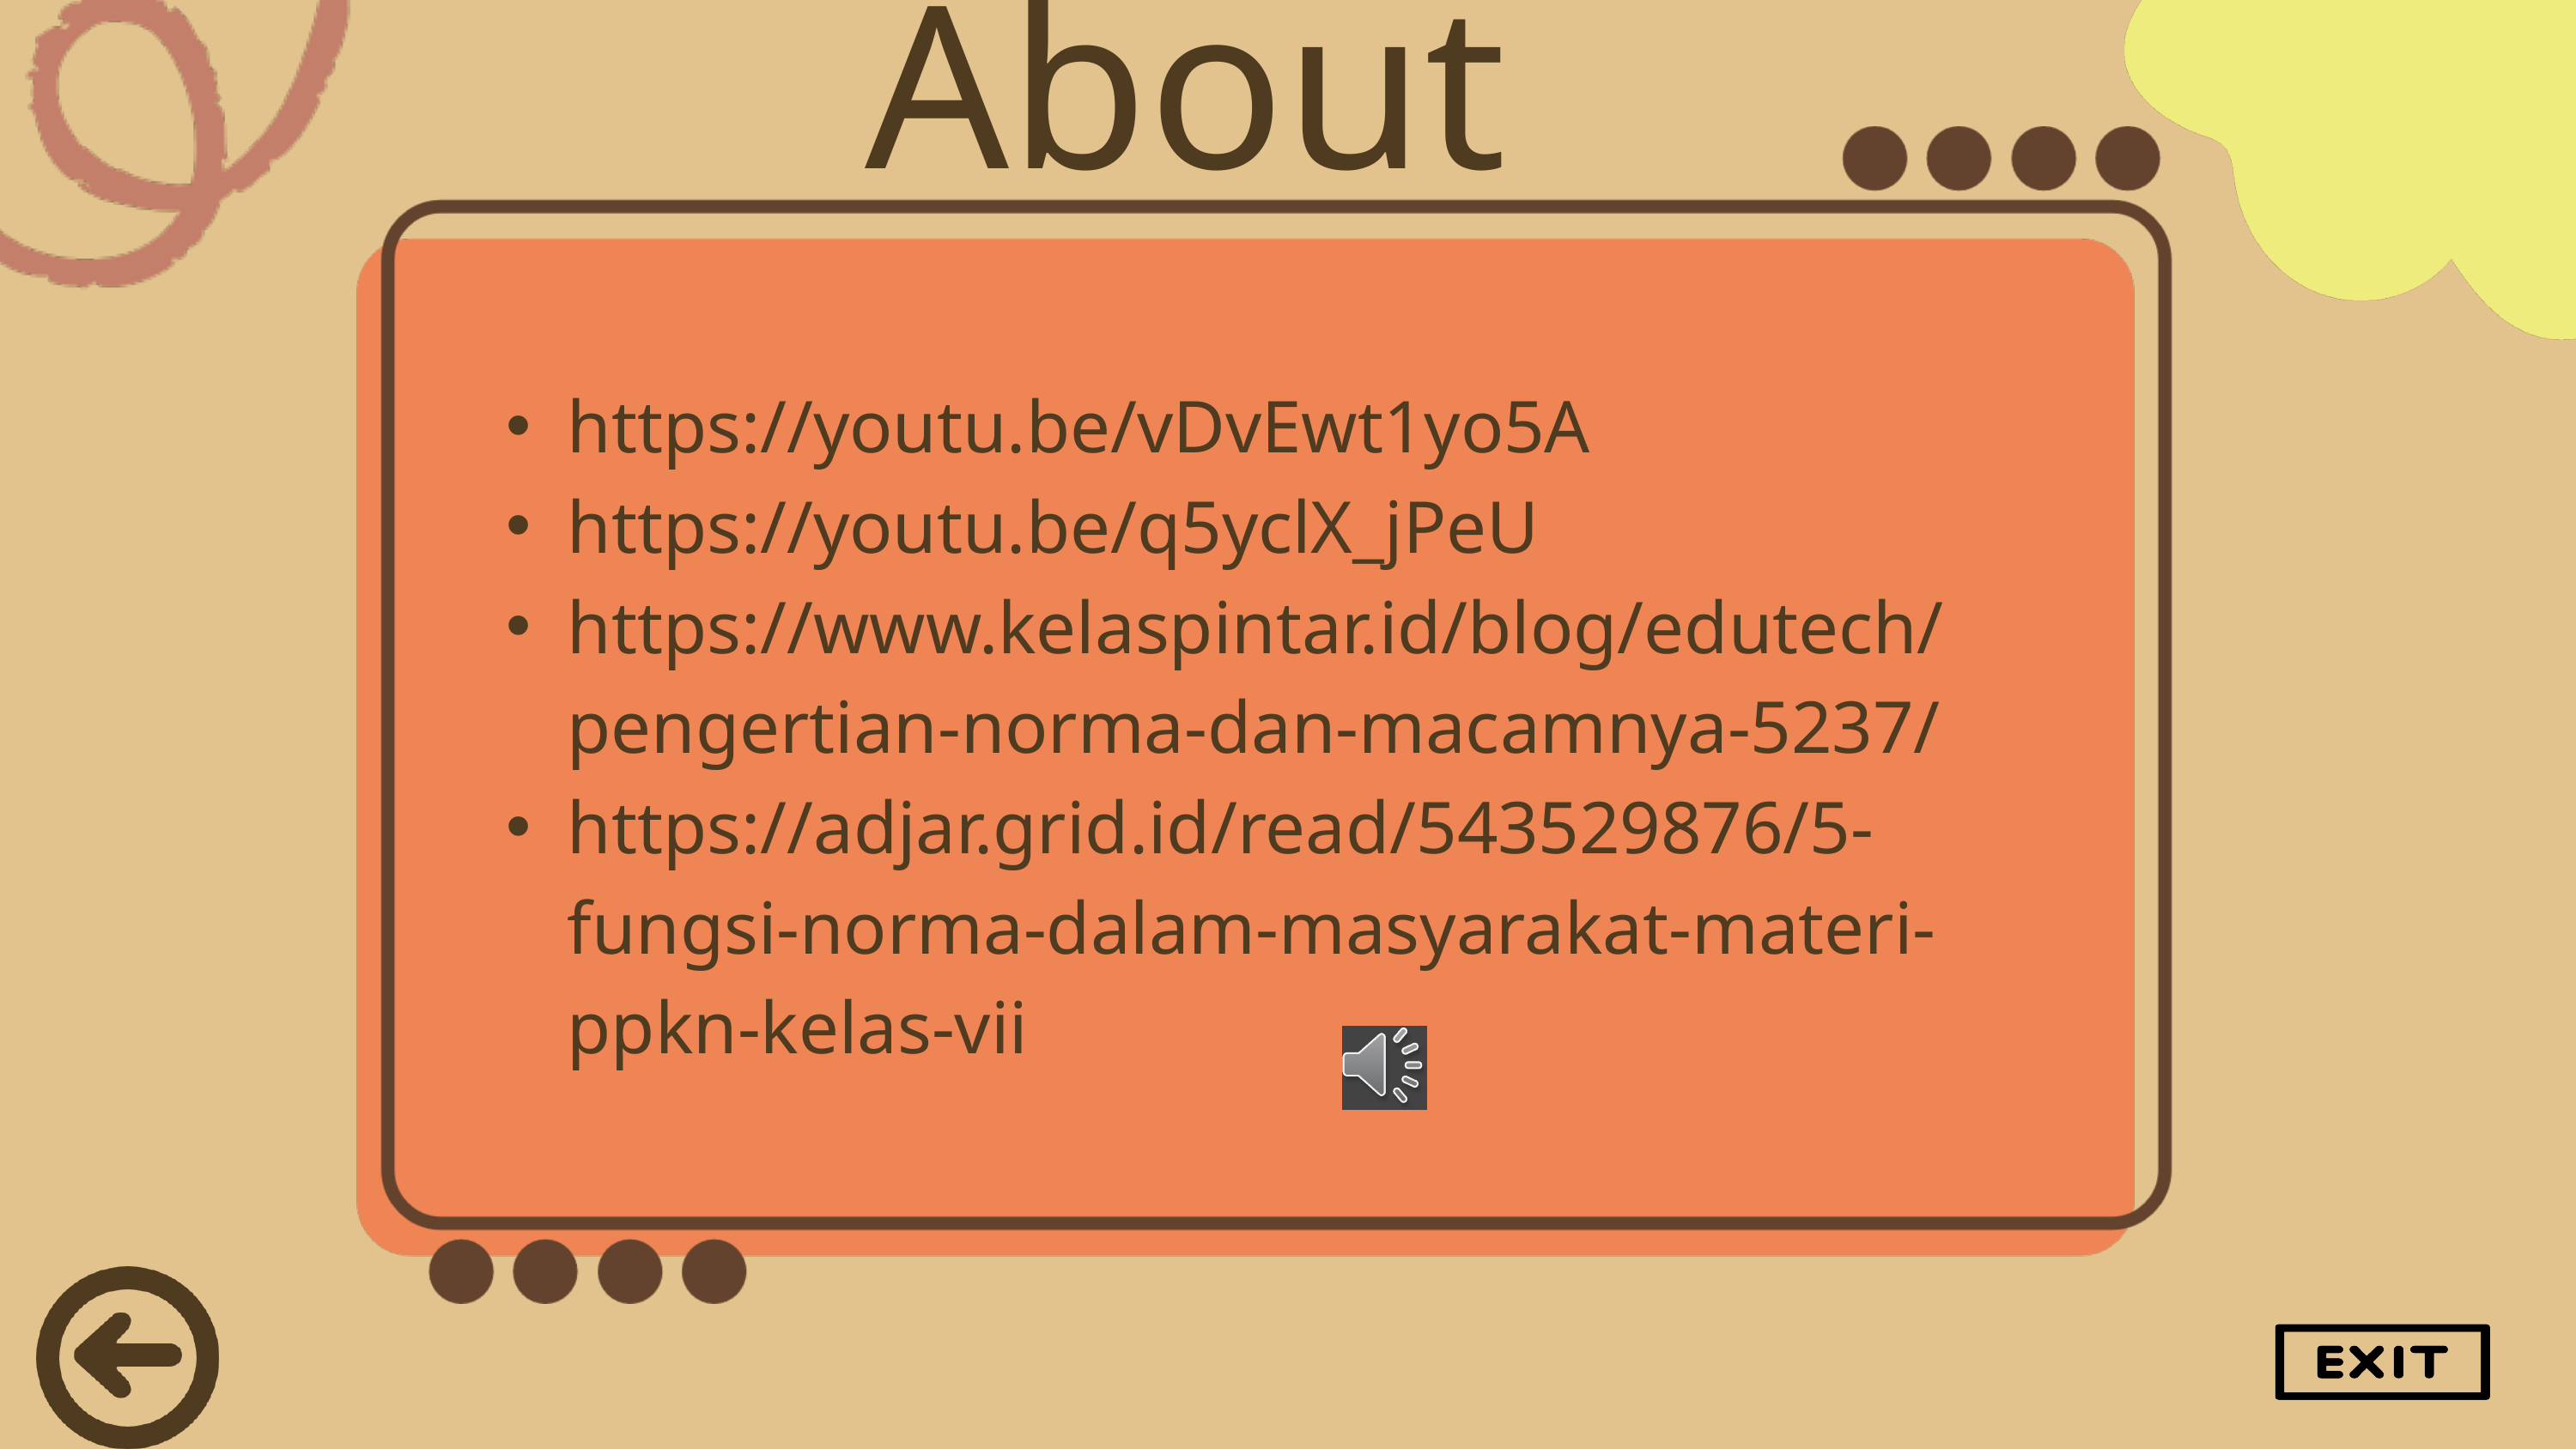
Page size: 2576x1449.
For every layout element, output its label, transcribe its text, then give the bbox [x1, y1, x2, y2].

text_box [2274, 1274, 2492, 1449]
text_box About [678, 33, 1753, 124]
picture [0, 0, 2576, 1304]
picture [36, 1266, 219, 1449]
